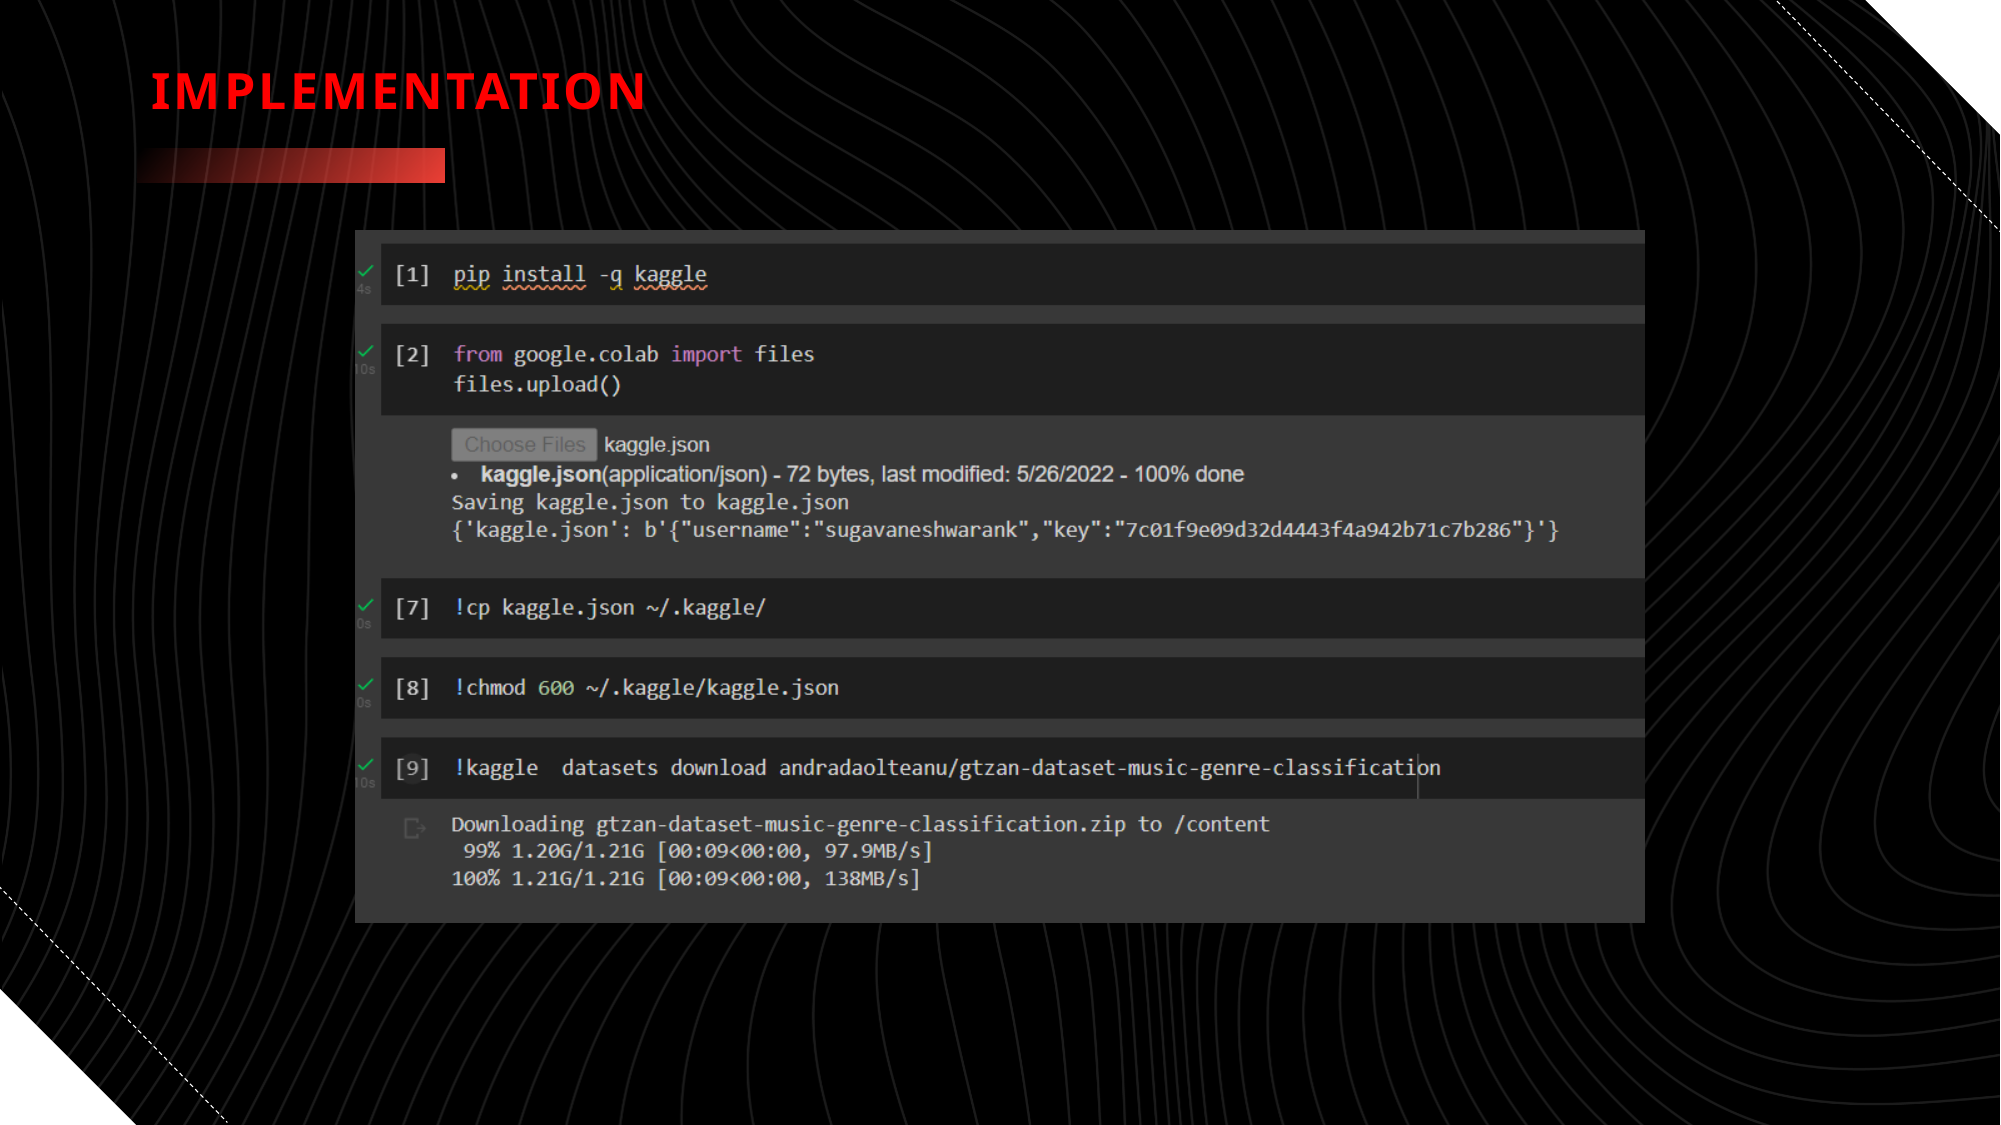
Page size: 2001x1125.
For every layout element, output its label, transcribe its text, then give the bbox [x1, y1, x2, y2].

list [355, 230, 1645, 923]
title IMPLEMENTATION [136, 45, 1863, 141]
